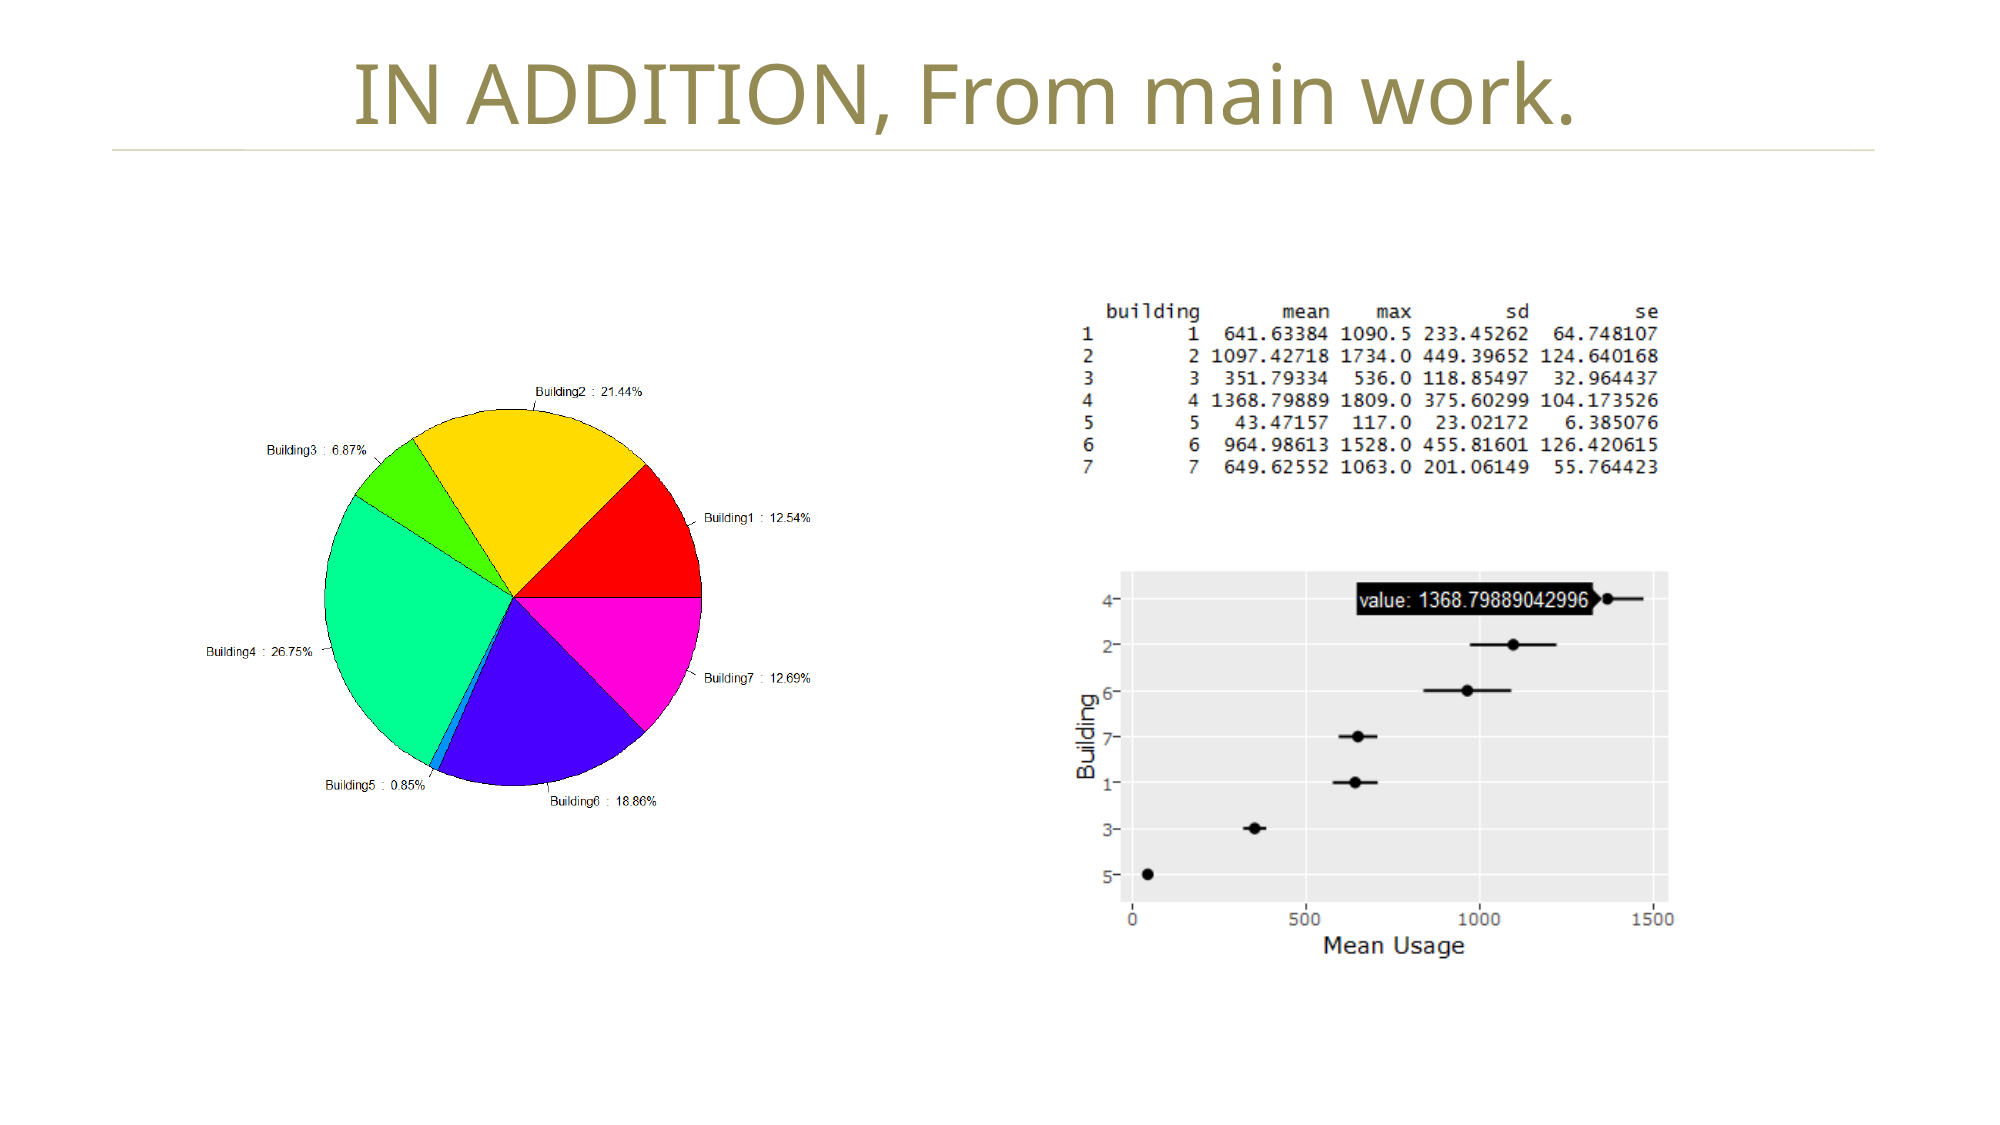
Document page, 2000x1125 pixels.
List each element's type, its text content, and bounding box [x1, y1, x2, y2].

text_box IN ADDITION, From main work. [338, 33, 1594, 149]
picture [136, 337, 900, 874]
picture [1074, 299, 1675, 481]
picture [1049, 562, 1688, 979]
